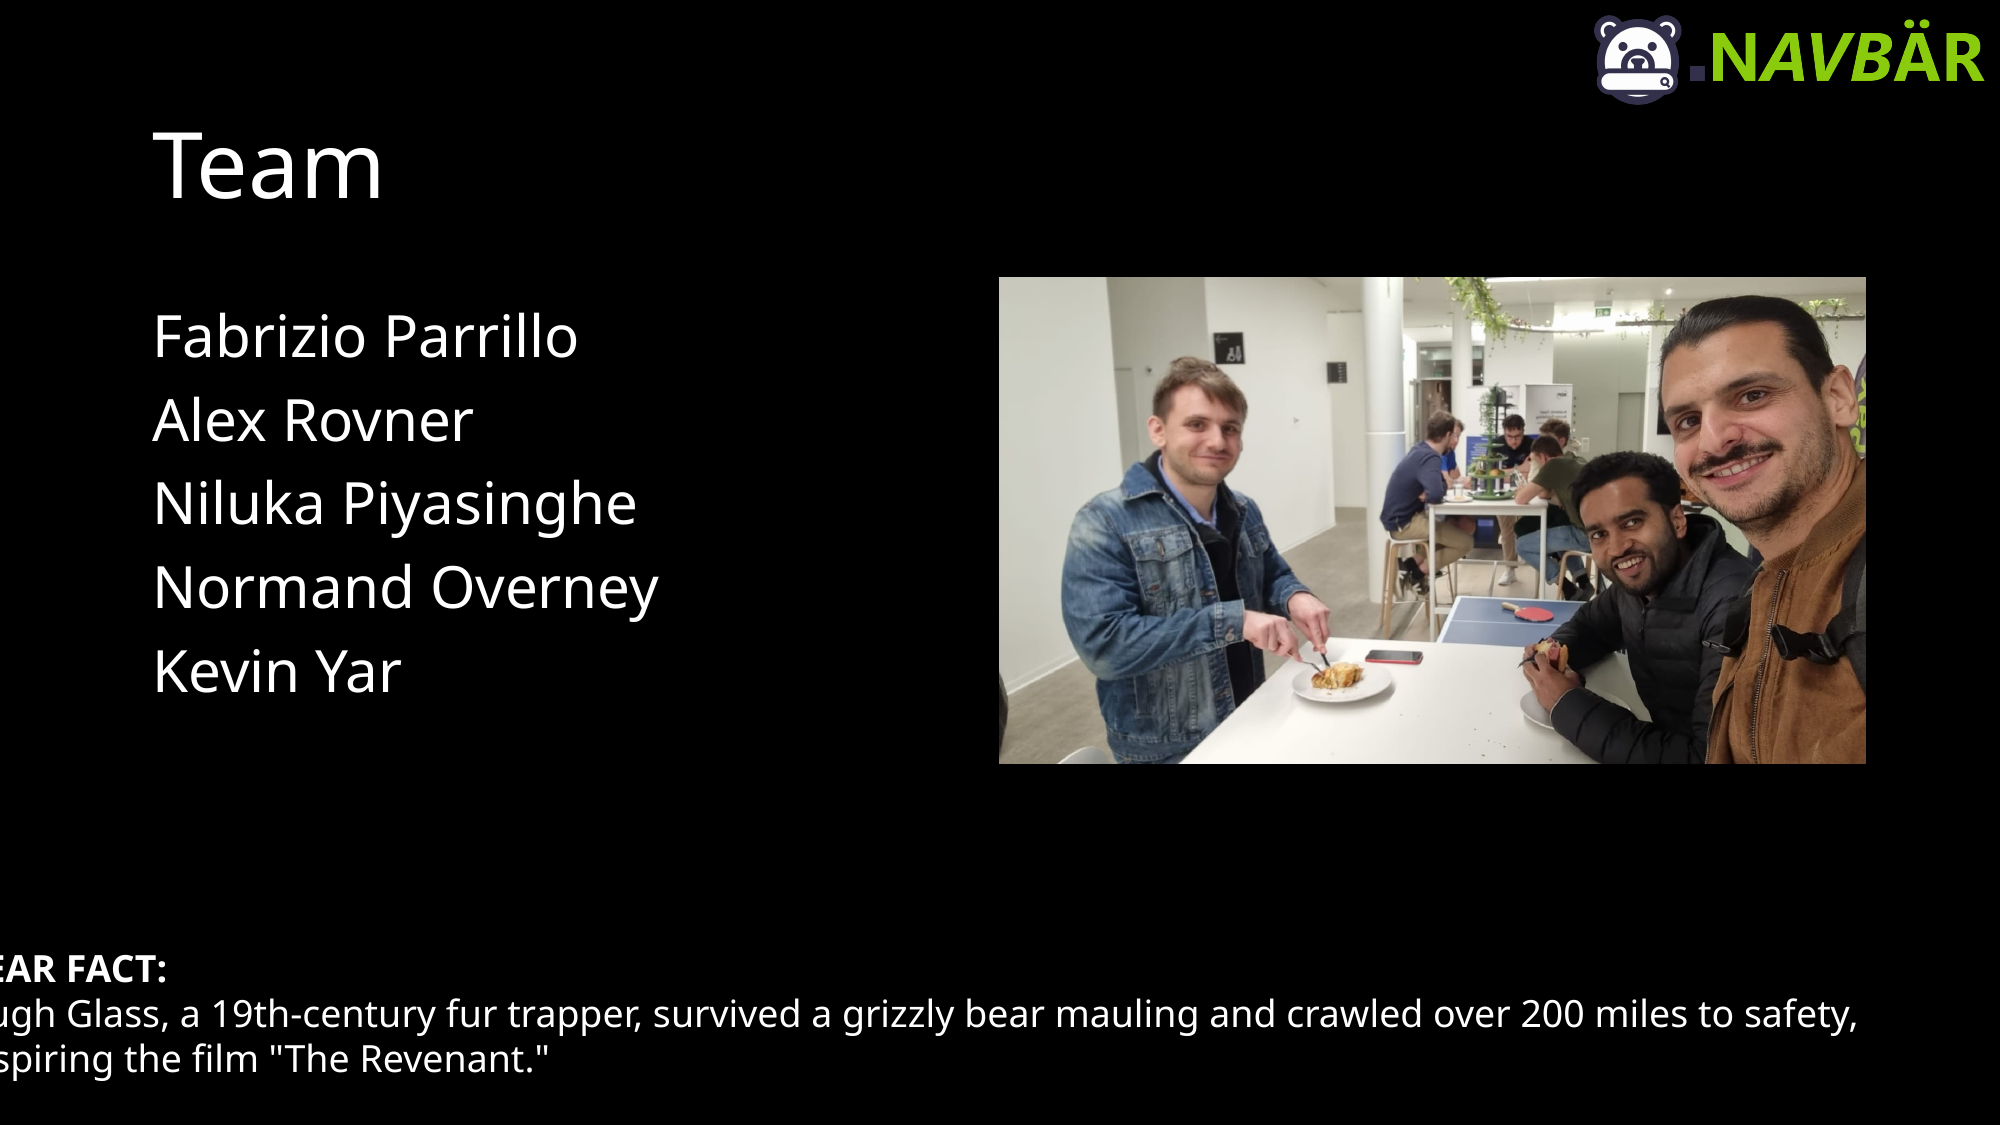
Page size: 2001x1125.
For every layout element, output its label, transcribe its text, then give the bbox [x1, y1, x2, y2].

picture [1594, 14, 1985, 105]
picture [999, 276, 1866, 765]
list Fabrizio Parrillo Alex Rovner Niluka Piyasinghe Normand Overney Kevin Yar [137, 299, 1043, 937]
text_box BEAR FACT: Hugh Glass, a 19th-century fur trapper, survived a grizzly bear mauling and crawled over 200 miles to safety, inspiring the film "The Revenant." [0, 937, 1876, 1088]
title Team [137, 59, 1863, 278]
